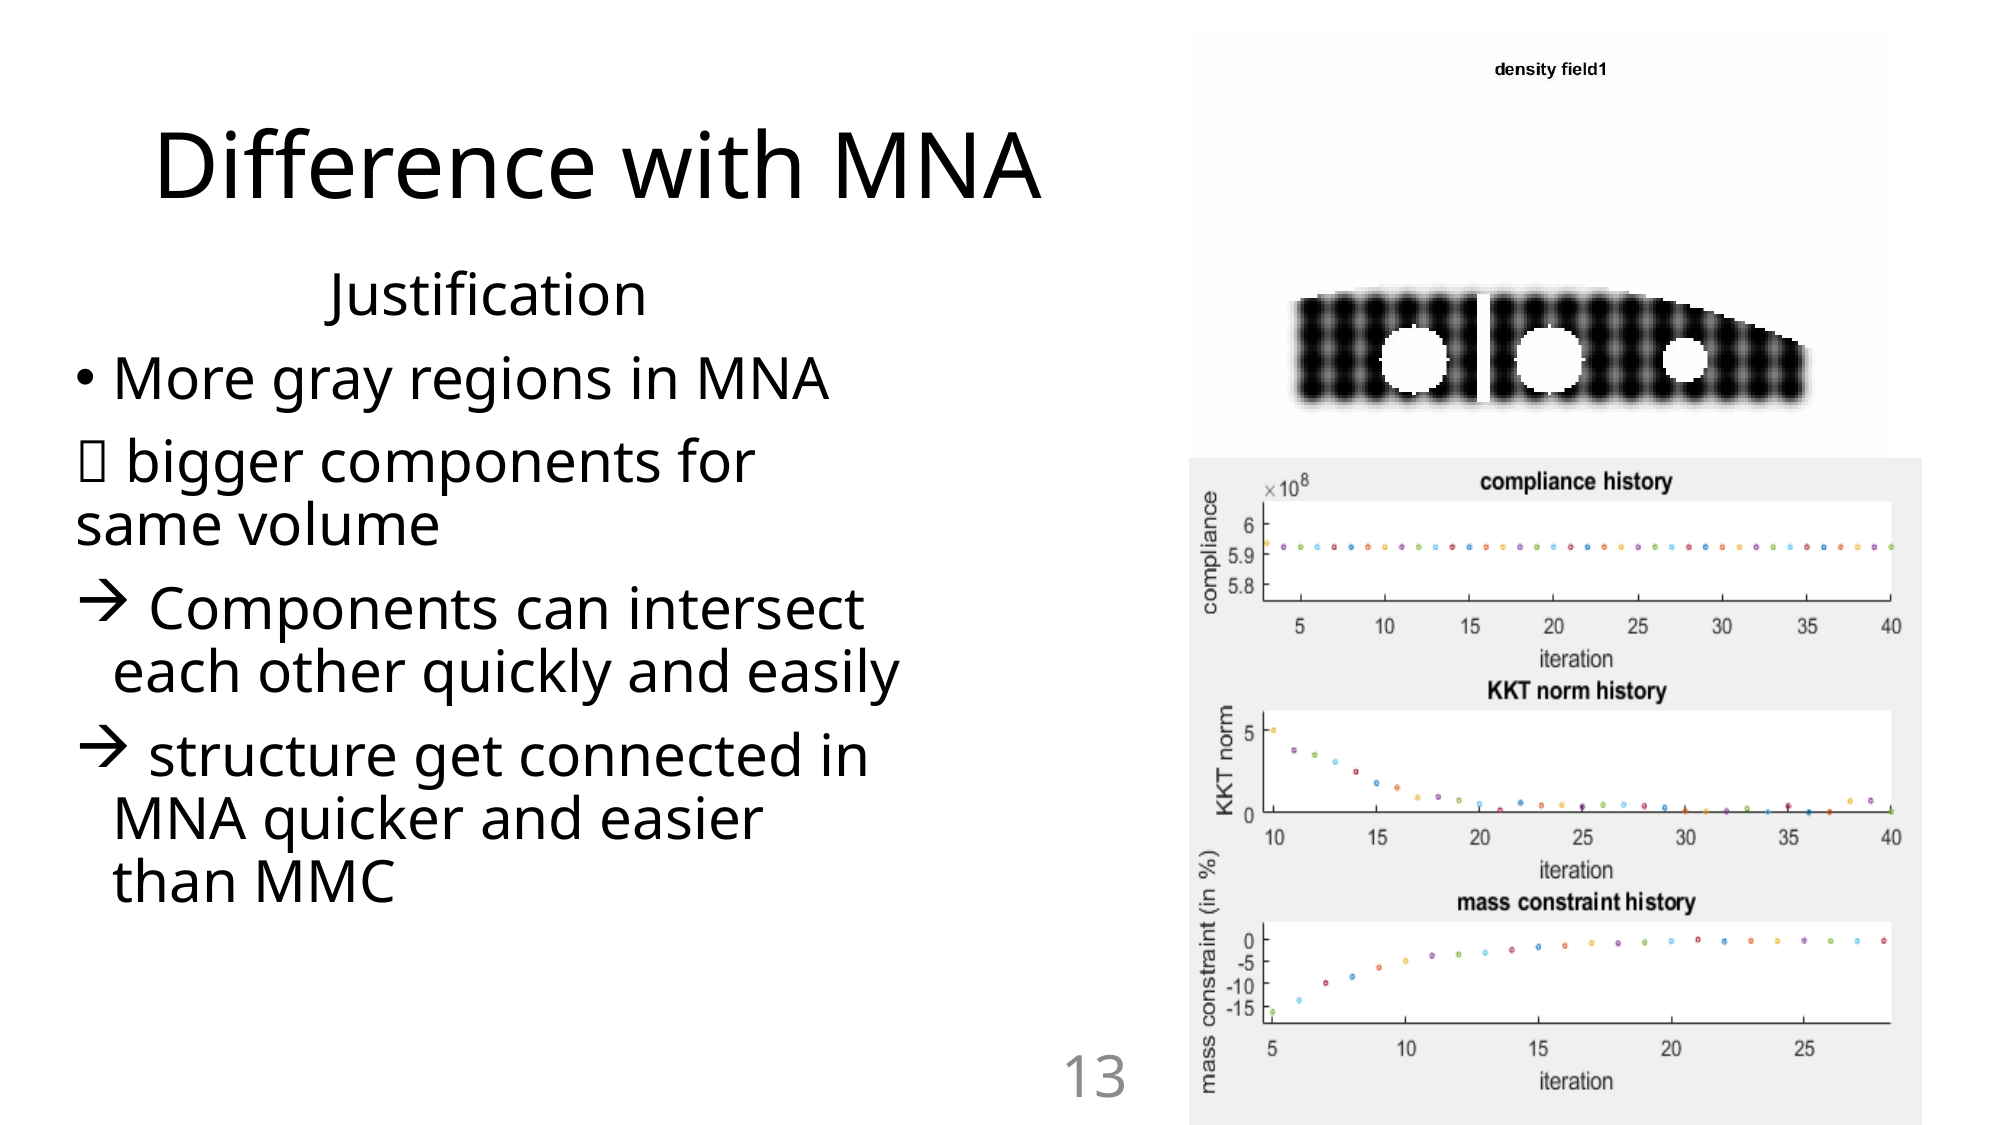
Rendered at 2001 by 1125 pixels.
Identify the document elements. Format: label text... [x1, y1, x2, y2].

title Difference with MNA [137, 59, 1189, 278]
picture [1189, 458, 1922, 1125]
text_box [1189, 32, 1889, 458]
list Justification More gray regions in MNA  bigger components for same volume Components can intersect each other quickly and easily structure get connected in MNA quicker and easier than MMC [60, 257, 918, 972]
slide_number 13 [692, 1048, 1143, 1109]
